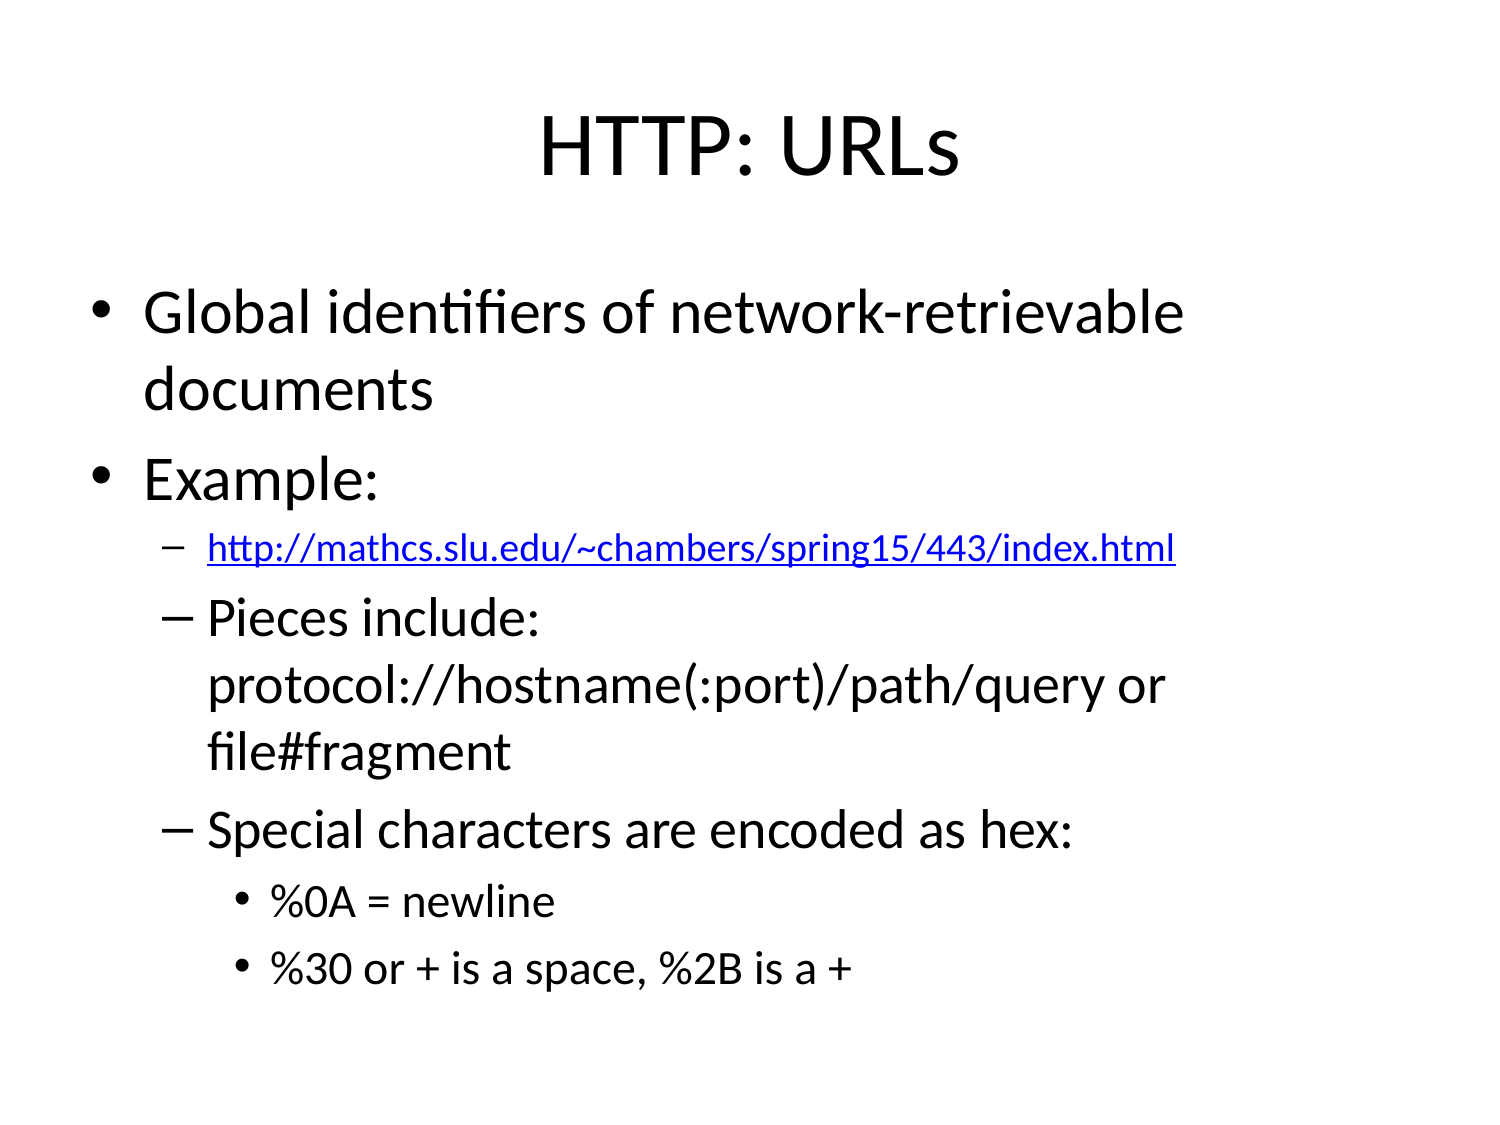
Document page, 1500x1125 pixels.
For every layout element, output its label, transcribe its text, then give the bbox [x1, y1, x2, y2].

list Global identifiers of network-retrievable documents Example: http://mathcs.slu.edu/~chambers/spring15/443/index.html Pieces include: protocol://hostname(:port)/path/query or file#fragment Special characters are encoded as hex: %0A = newline %30 or + is a space, %2B is a + [75, 262, 1425, 1005]
title HTTP: URLs [75, 45, 1425, 233]
